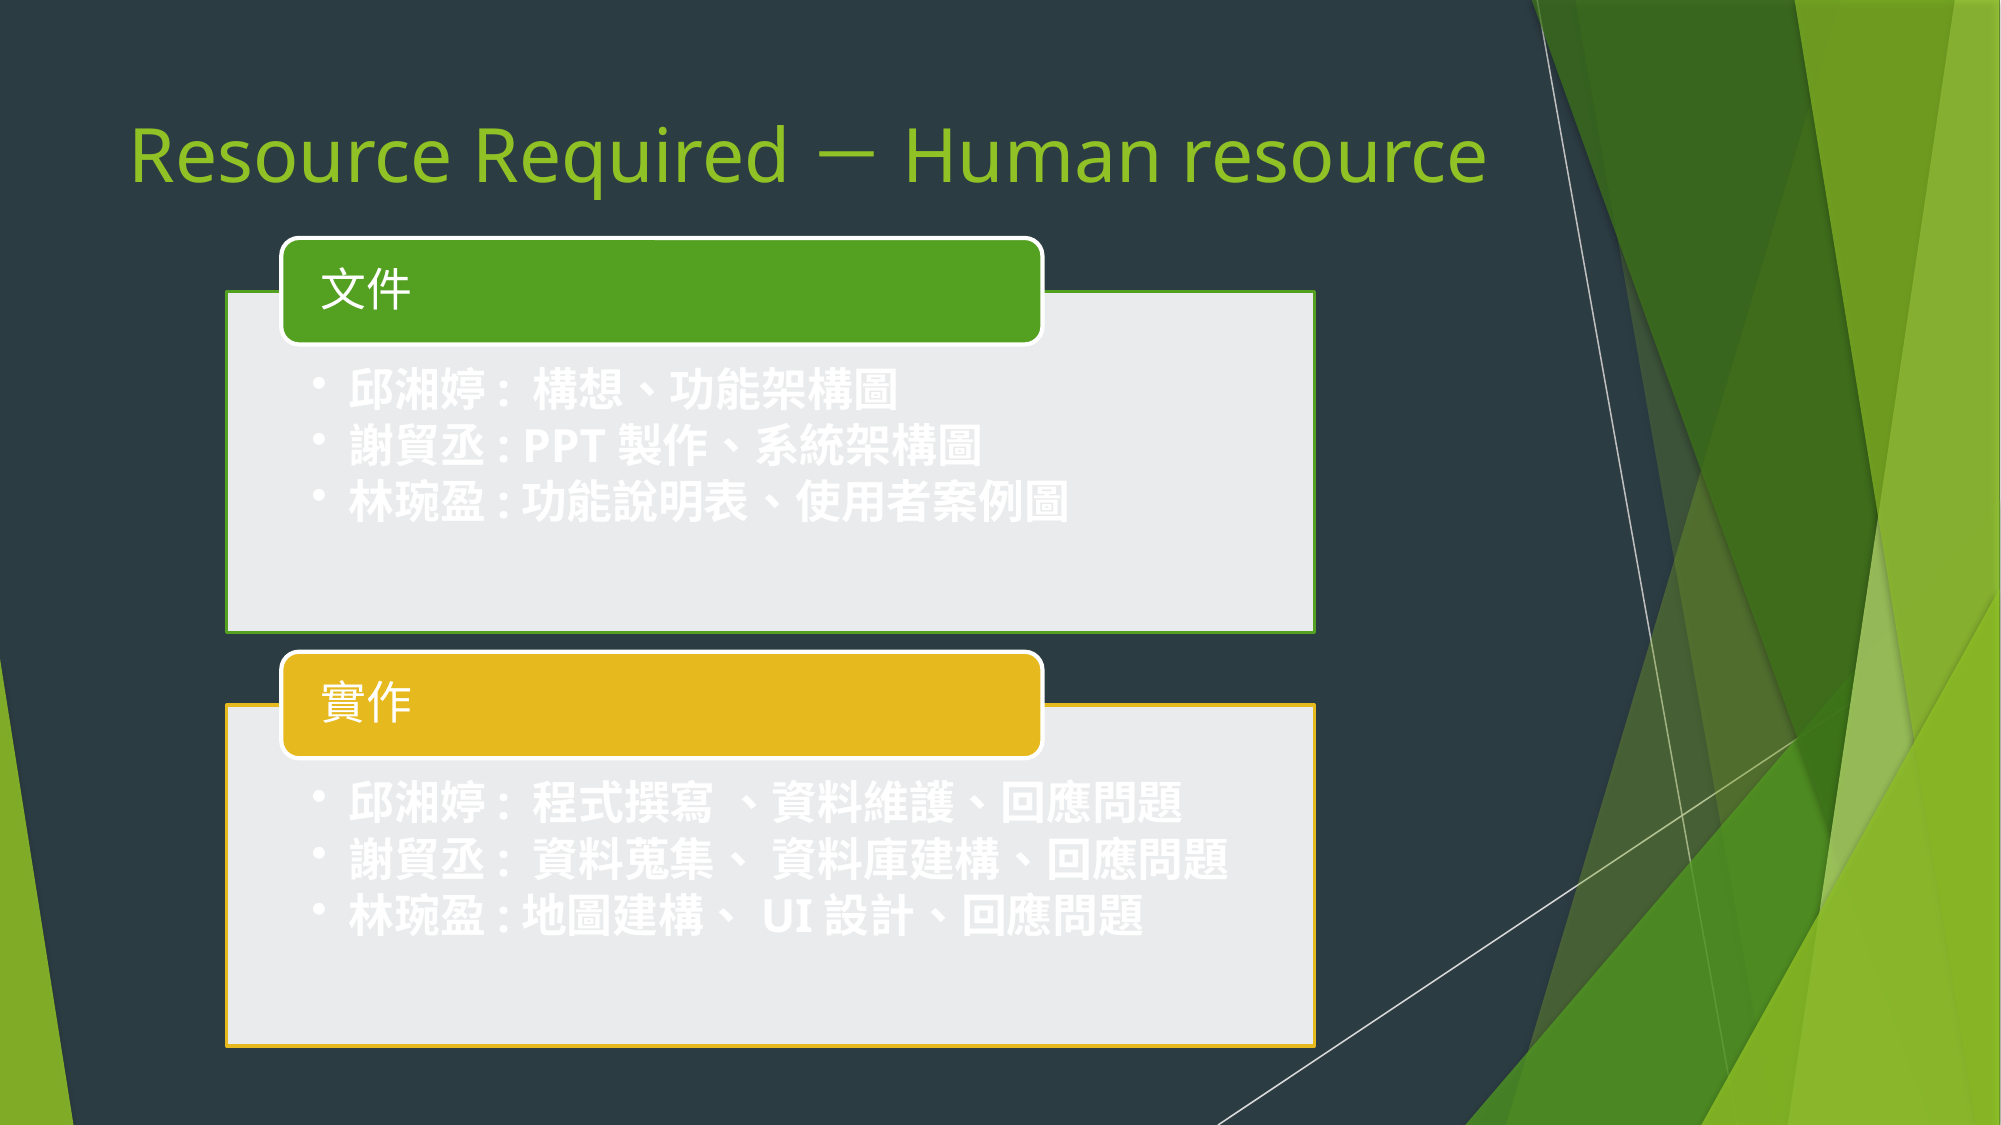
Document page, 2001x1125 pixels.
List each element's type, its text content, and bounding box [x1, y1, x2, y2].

title Resource Required－Human resource [113, 99, 1522, 317]
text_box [226, 232, 1315, 1051]
